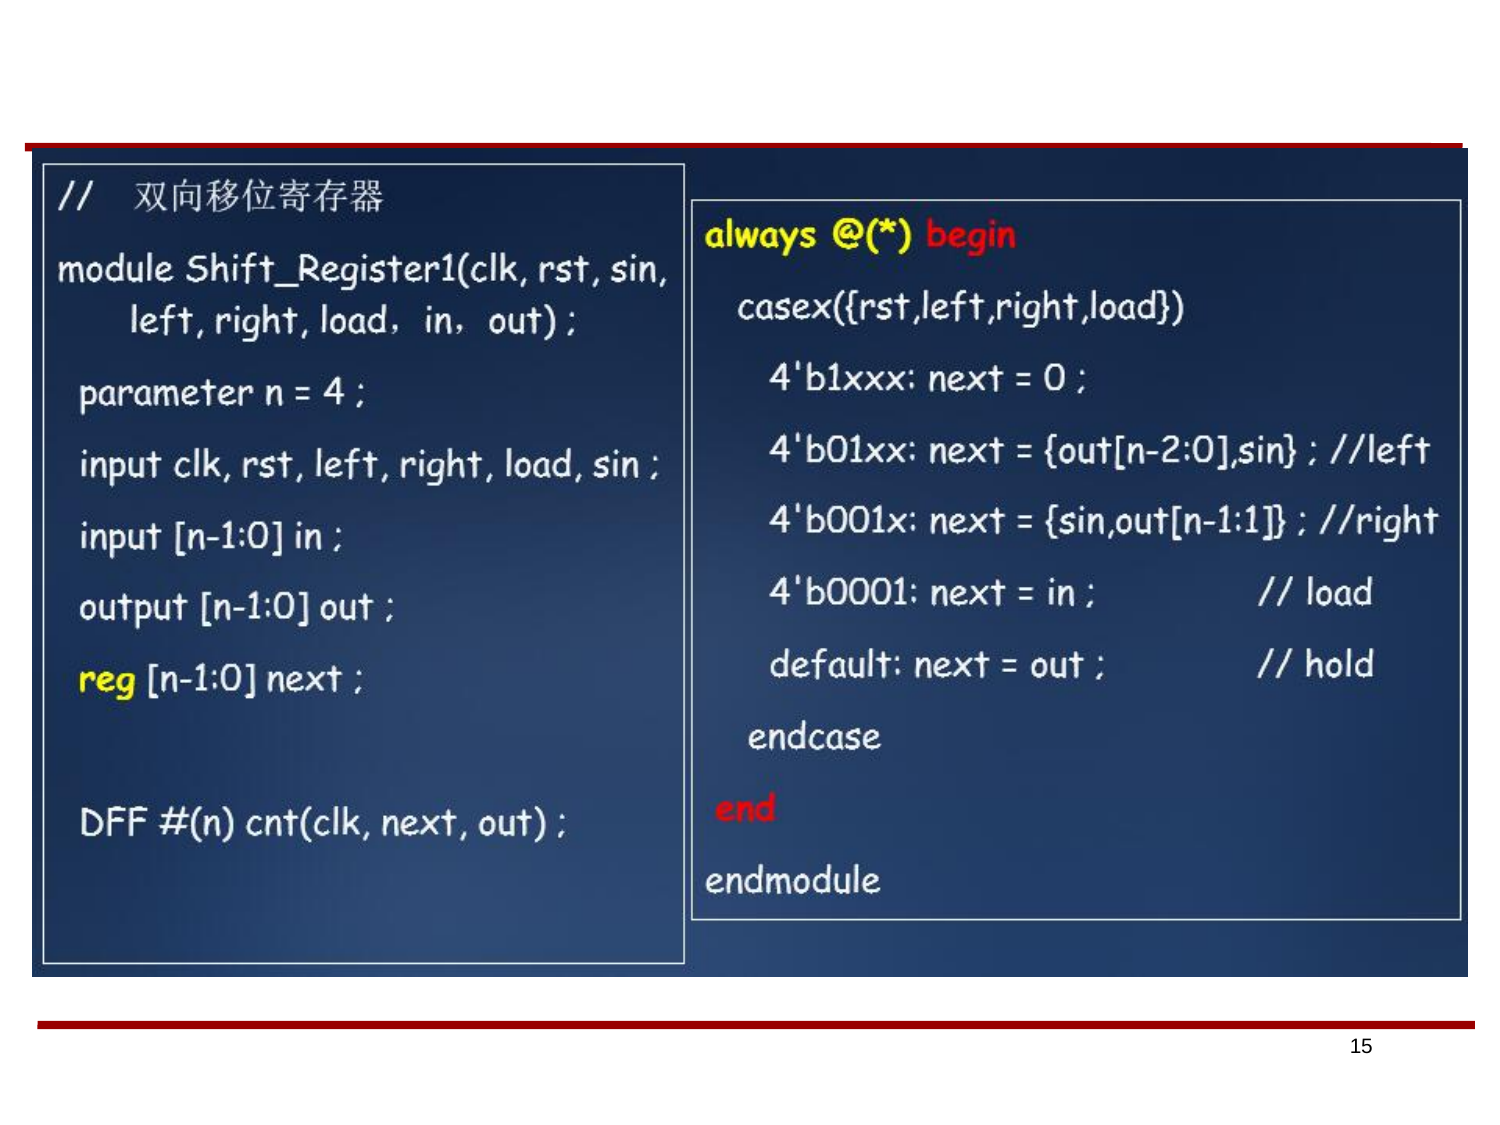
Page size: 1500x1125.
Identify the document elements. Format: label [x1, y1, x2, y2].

picture [31, 148, 1469, 977]
